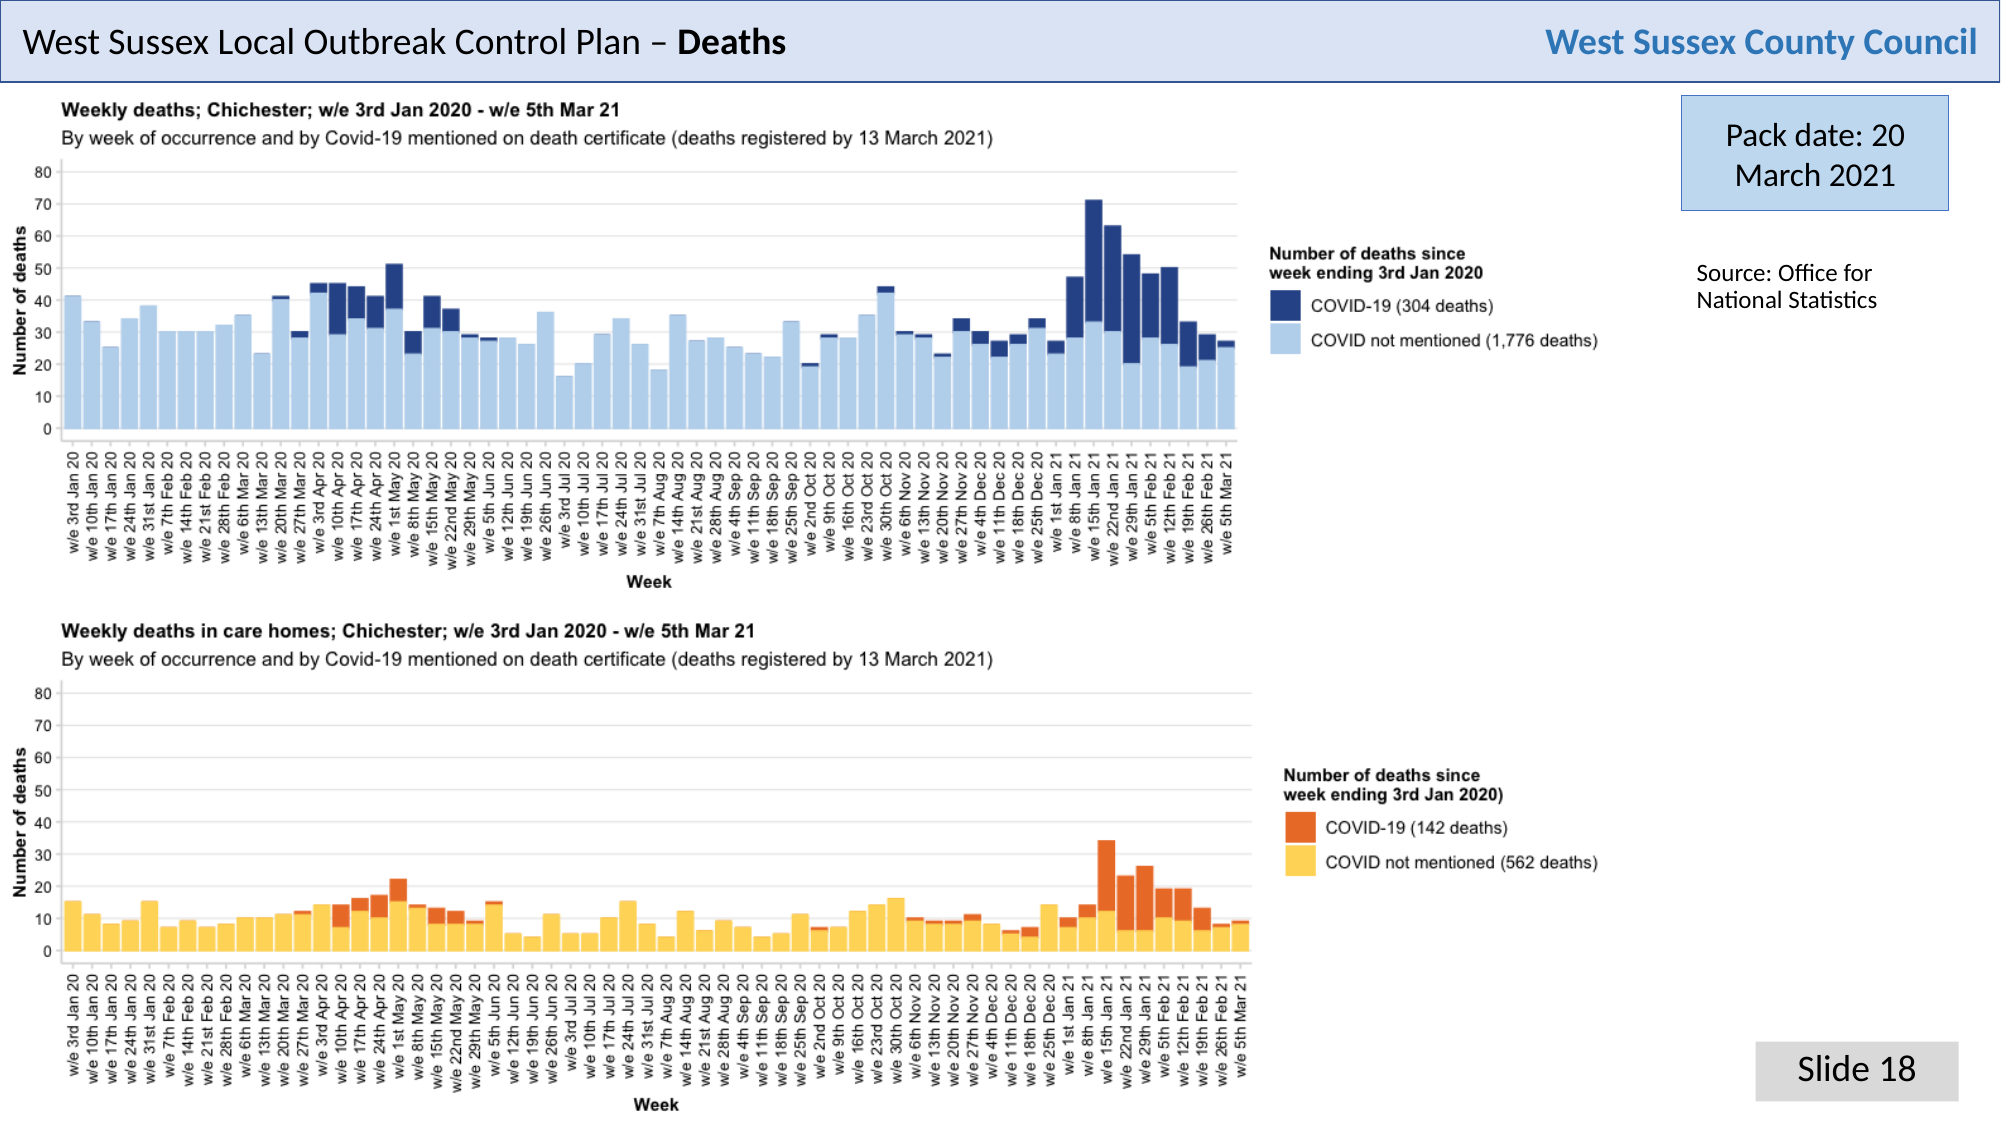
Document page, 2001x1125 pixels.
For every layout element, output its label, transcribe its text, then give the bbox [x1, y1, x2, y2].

picture [3, 91, 1619, 602]
picture [3, 612, 1619, 1125]
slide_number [1681, 95, 1949, 211]
list Source: Office for National Statistics [1681, 252, 1959, 289]
list Slide 18 [1755, 1041, 1959, 1102]
